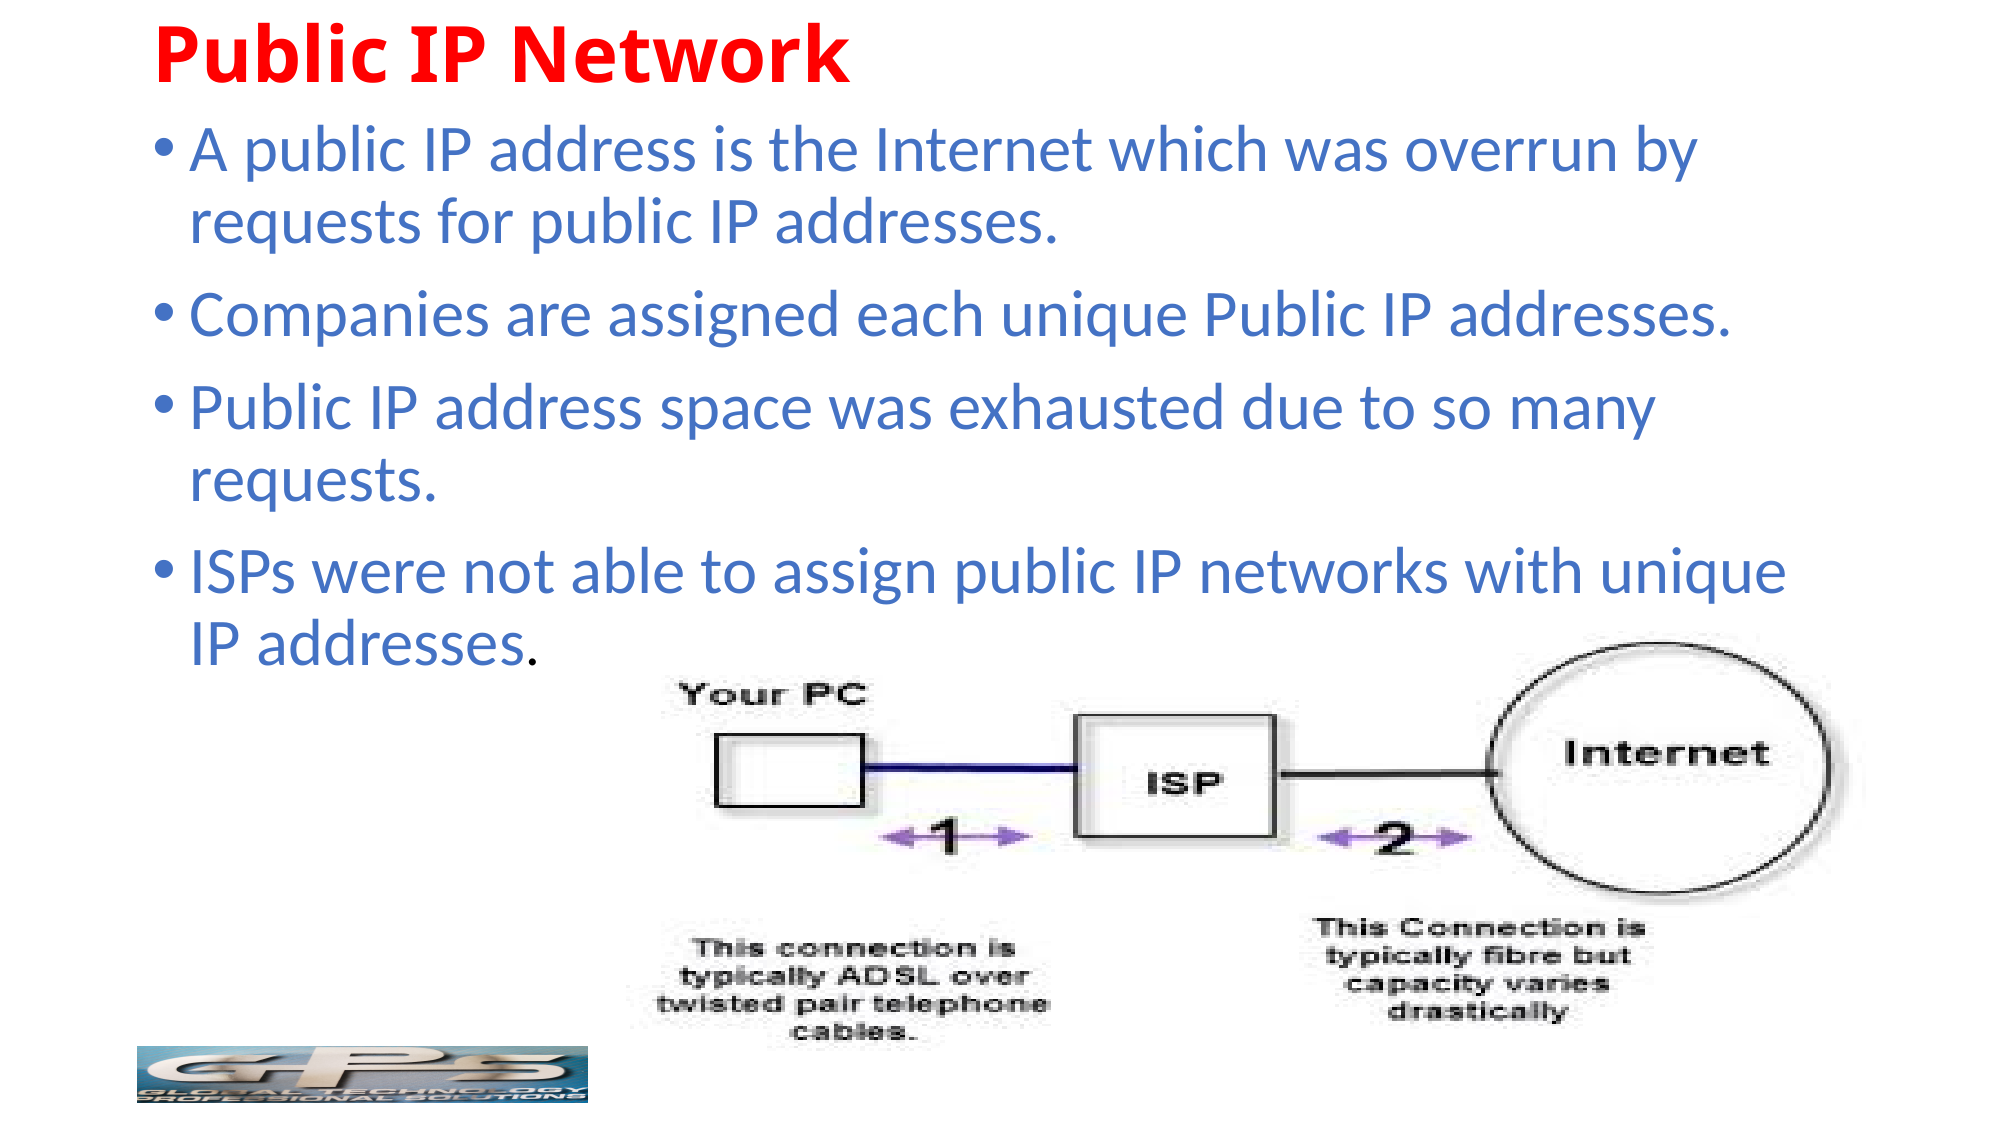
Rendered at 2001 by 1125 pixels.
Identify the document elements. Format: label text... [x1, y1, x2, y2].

title Public IP Network [137, 7, 1863, 106]
picture [626, 631, 1951, 1096]
list A public IP address is the Internet which was overrun by requests for public IP addresses. Companies are assigned each unique Public IP addresses. Public IP address space was exhausted due to so many requests. ISPs were not able to assign public IP networks with unique IP addresses. [137, 106, 1863, 1118]
